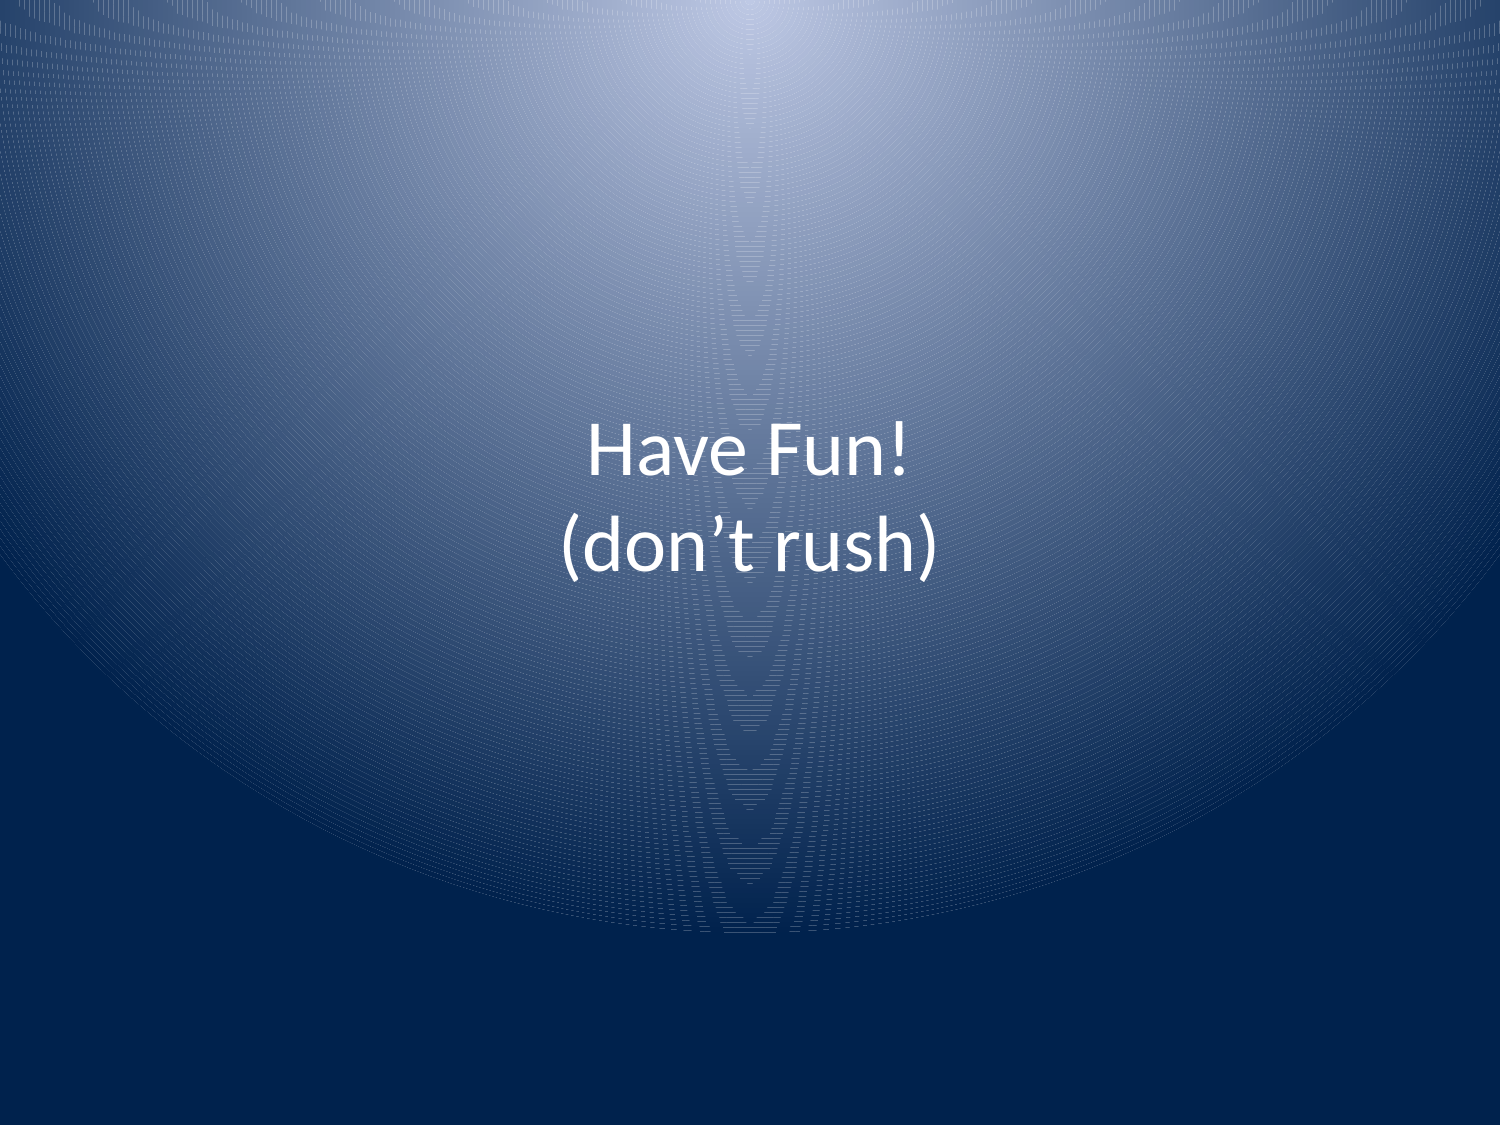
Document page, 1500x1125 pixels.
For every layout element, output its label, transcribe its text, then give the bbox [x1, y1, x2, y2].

title Have Fun! (don’t rush) [75, 290, 1425, 693]
